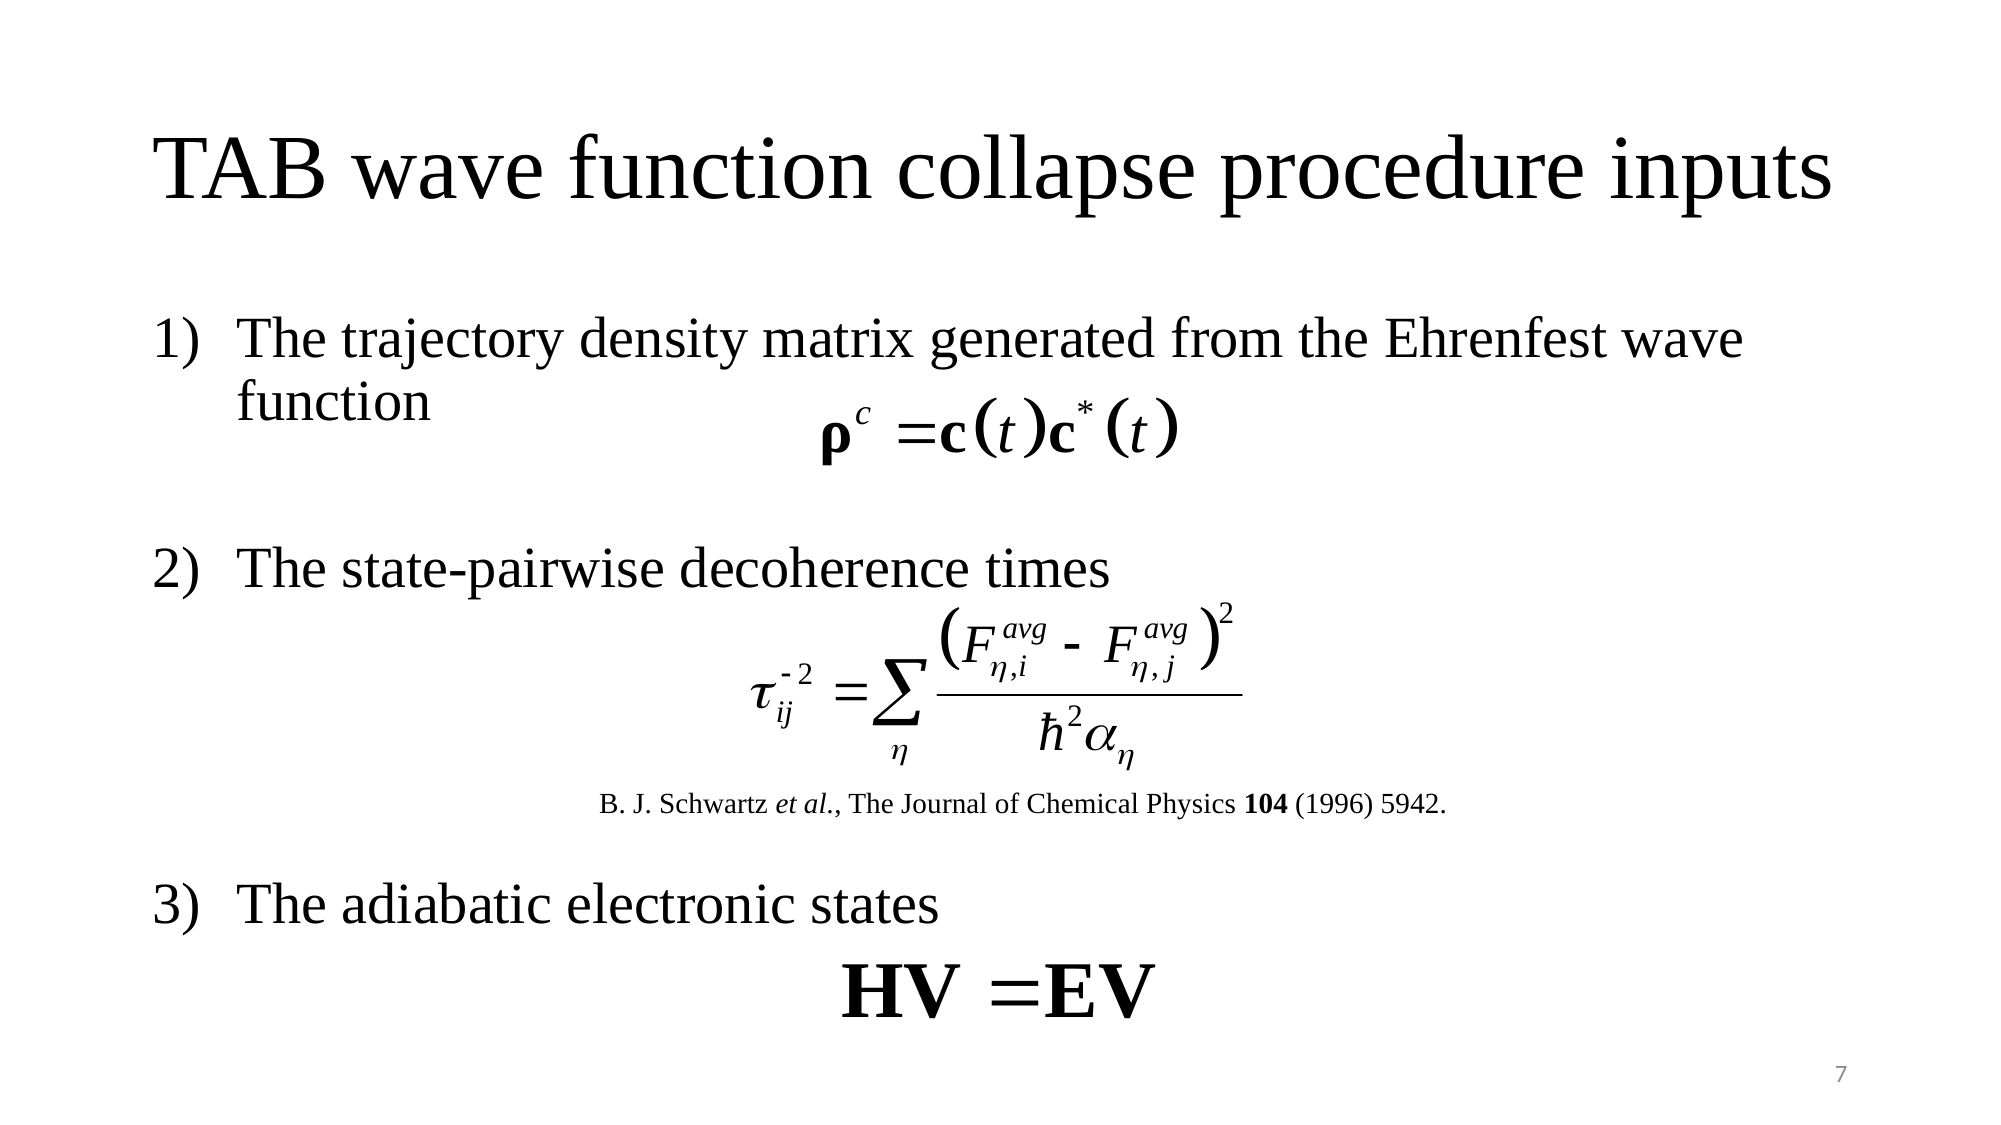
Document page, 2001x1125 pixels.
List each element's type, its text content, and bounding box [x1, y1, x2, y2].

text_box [828, 943, 1171, 1038]
list The trajectory density matrix generated from the Ehrenfest wave function The state-pairwise decoherence times The adiabatic electronic states [137, 299, 1863, 1014]
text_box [812, 385, 1188, 490]
slide_number 7 [1412, 1042, 1863, 1103]
text_box B. J. Schwartz et al., The Journal of Chemical Physics 104 (1996) 5942. [584, 776, 1550, 827]
title TAB wave function collapse procedure inputs [137, 59, 1863, 278]
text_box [745, 586, 1255, 781]
